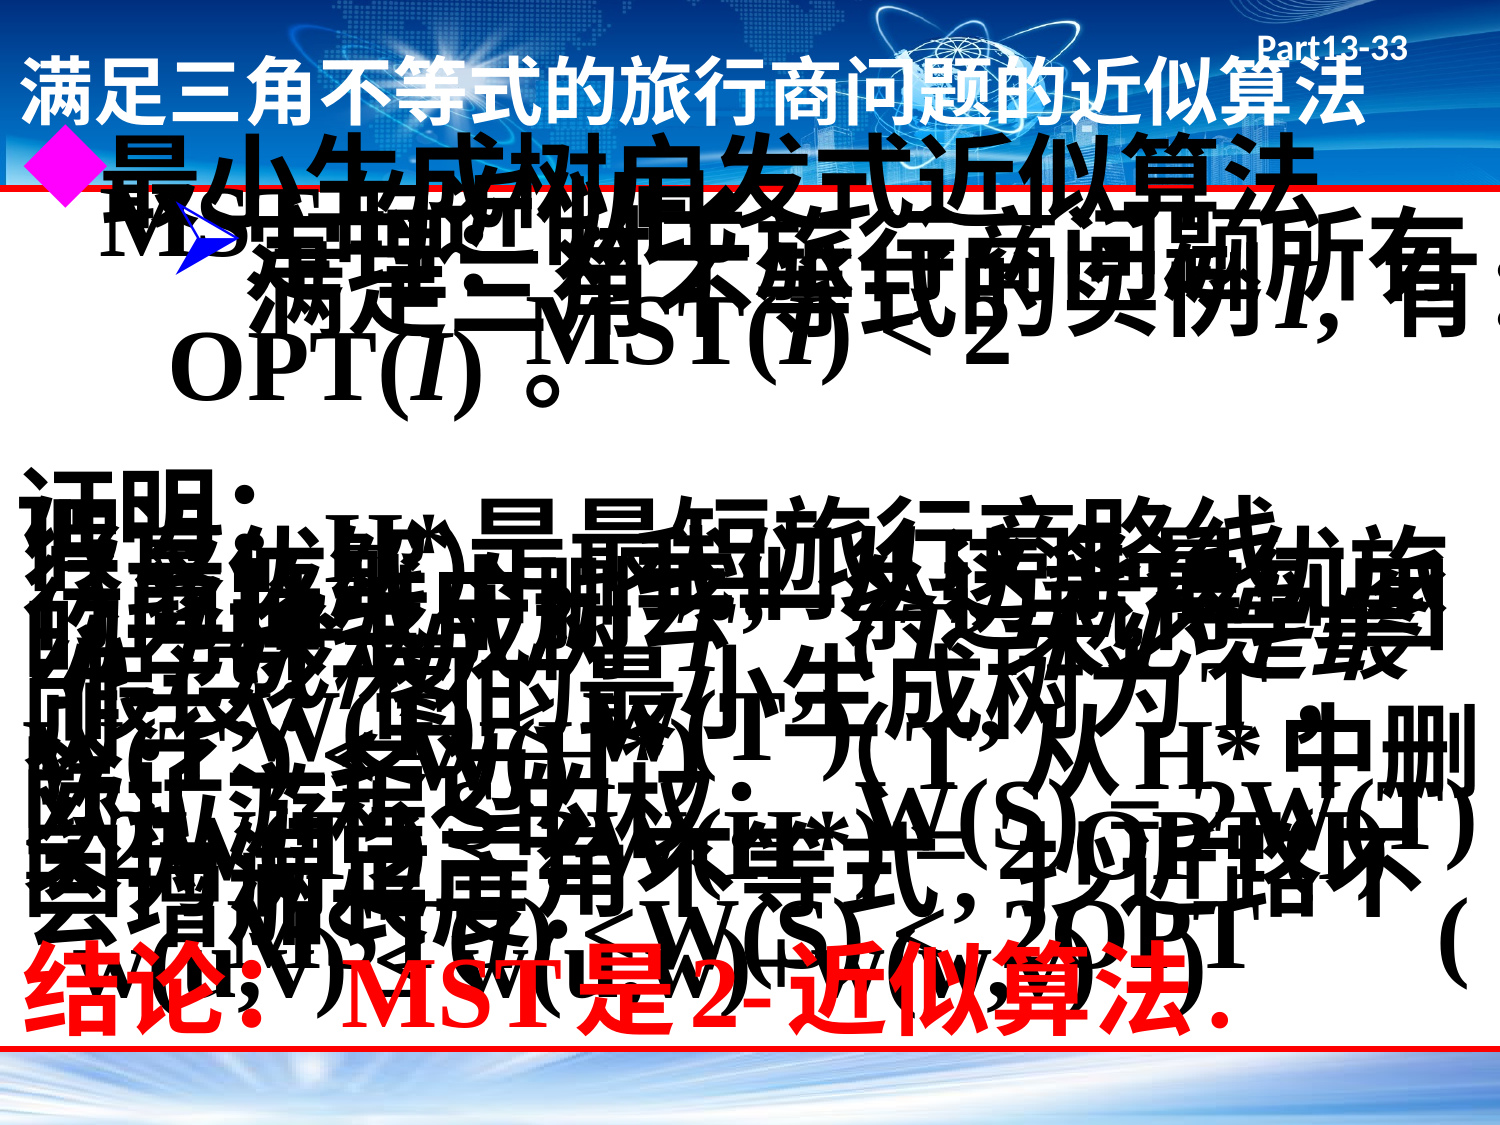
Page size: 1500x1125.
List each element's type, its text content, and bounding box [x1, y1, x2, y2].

list 最小生成树启发式近似算法MST的近似比 定理：对于旅行商问题所有满足三角不等式的实例I, 有： MST(I) < 2 OPT(I) 。 证明： 假设: H*是最短旅行商路线（最优解），我们从这条最优旅行商路线中删去一条边就得到图的一棵生成树 T’（T’未必是最小生成树） 假设: 图的最小生成树为T，则：W(T) ≤ W(T’) W(T’) < W(H*) （T’从H*中删除了一条边） 欧拉游程S的权： W(S) = 2W(T) ≤ 2W(T’) < 2W(H*) = 2 OPT(I) 因为满足三角不等式, 抄近路不会增加长度： MST(I) <W(S) < 2OPT ( w(u,v) ≤ w(u,w)+w(w,v) ) 结论：MST是2-近似算法. [0, 196, 1498, 1057]
picture [0, 0, 1500, 185]
picture [0, 1052, 1500, 1125]
title 满足三角不等式的旅行商问题的近似算法 [3, 2, 1500, 189]
